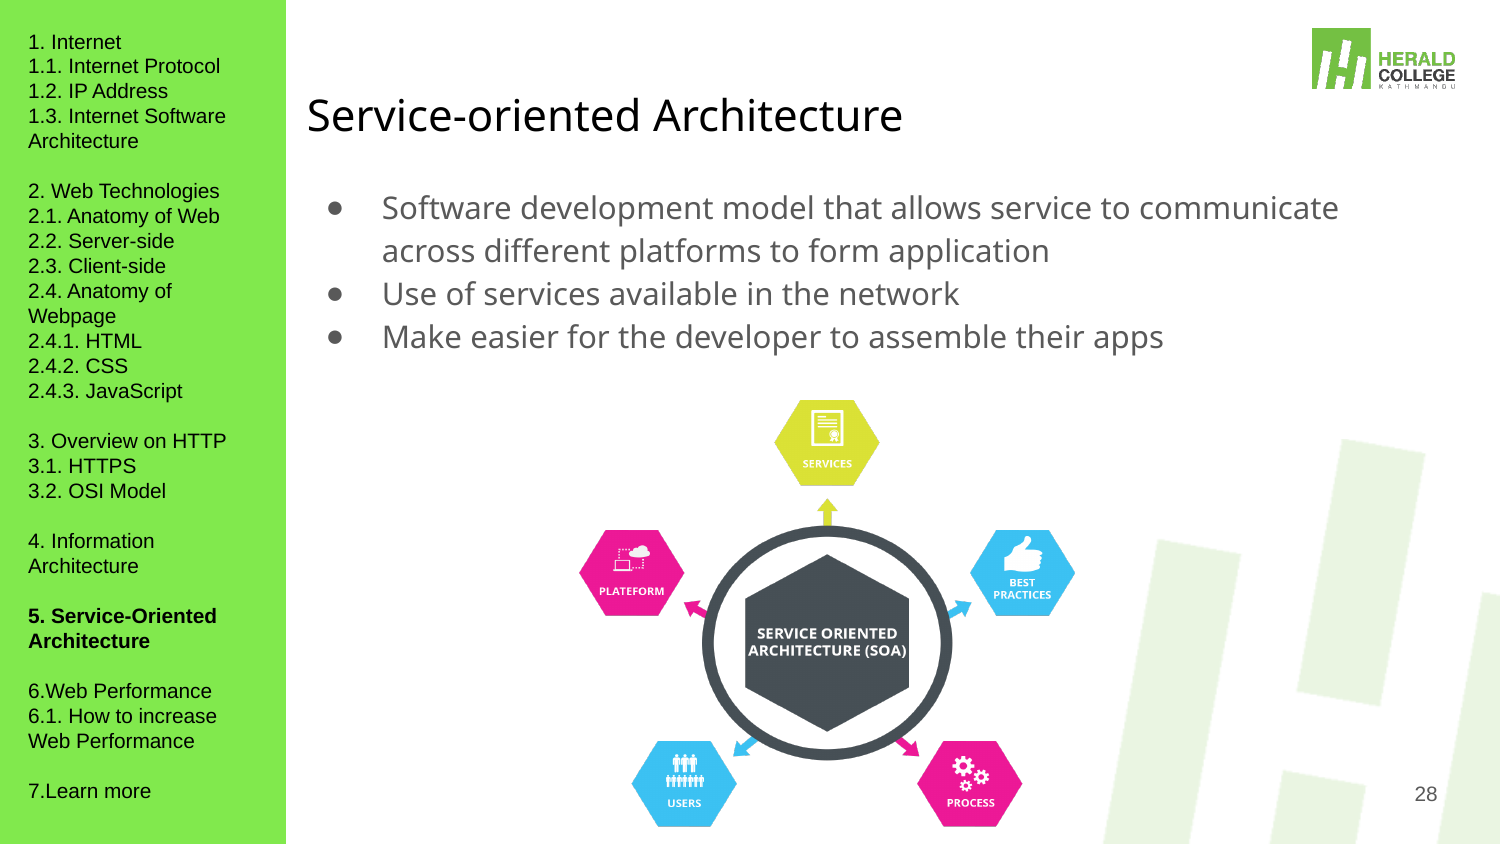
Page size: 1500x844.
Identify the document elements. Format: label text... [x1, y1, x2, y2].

text_box [0, 0, 284, 844]
picture [1094, 439, 1500, 844]
text_box 1. Internet 1.1. Internet Protocol 1.2. IP Address 1.3. Internet Software Architecture 2. Web Technologies 2.1. Anatomy of Web 2.2. Server-side 2.3. Client-side 2.4. Anatomy of Webpage 2.4.1. HTML 2.4.2. CSS 2.4.3. JavaScript 3. Overview on HTTP 3.1. HTTPS 3.2. OSI Model 4. Information Architecture 5. Service-Oriented Architecture 6.Web Performance 6.1. How to increase Web Performance 7.Learn more [13, 20, 271, 836]
picture [1312, 28, 1456, 89]
list Software development model that allows service to communicate across different platforms to form application Use of services available in the network Make easier for the developer to assemble their apps [291, 167, 1449, 750]
picture [578, 400, 1075, 829]
title Service-oriented Architecture [291, 72, 1449, 157]
